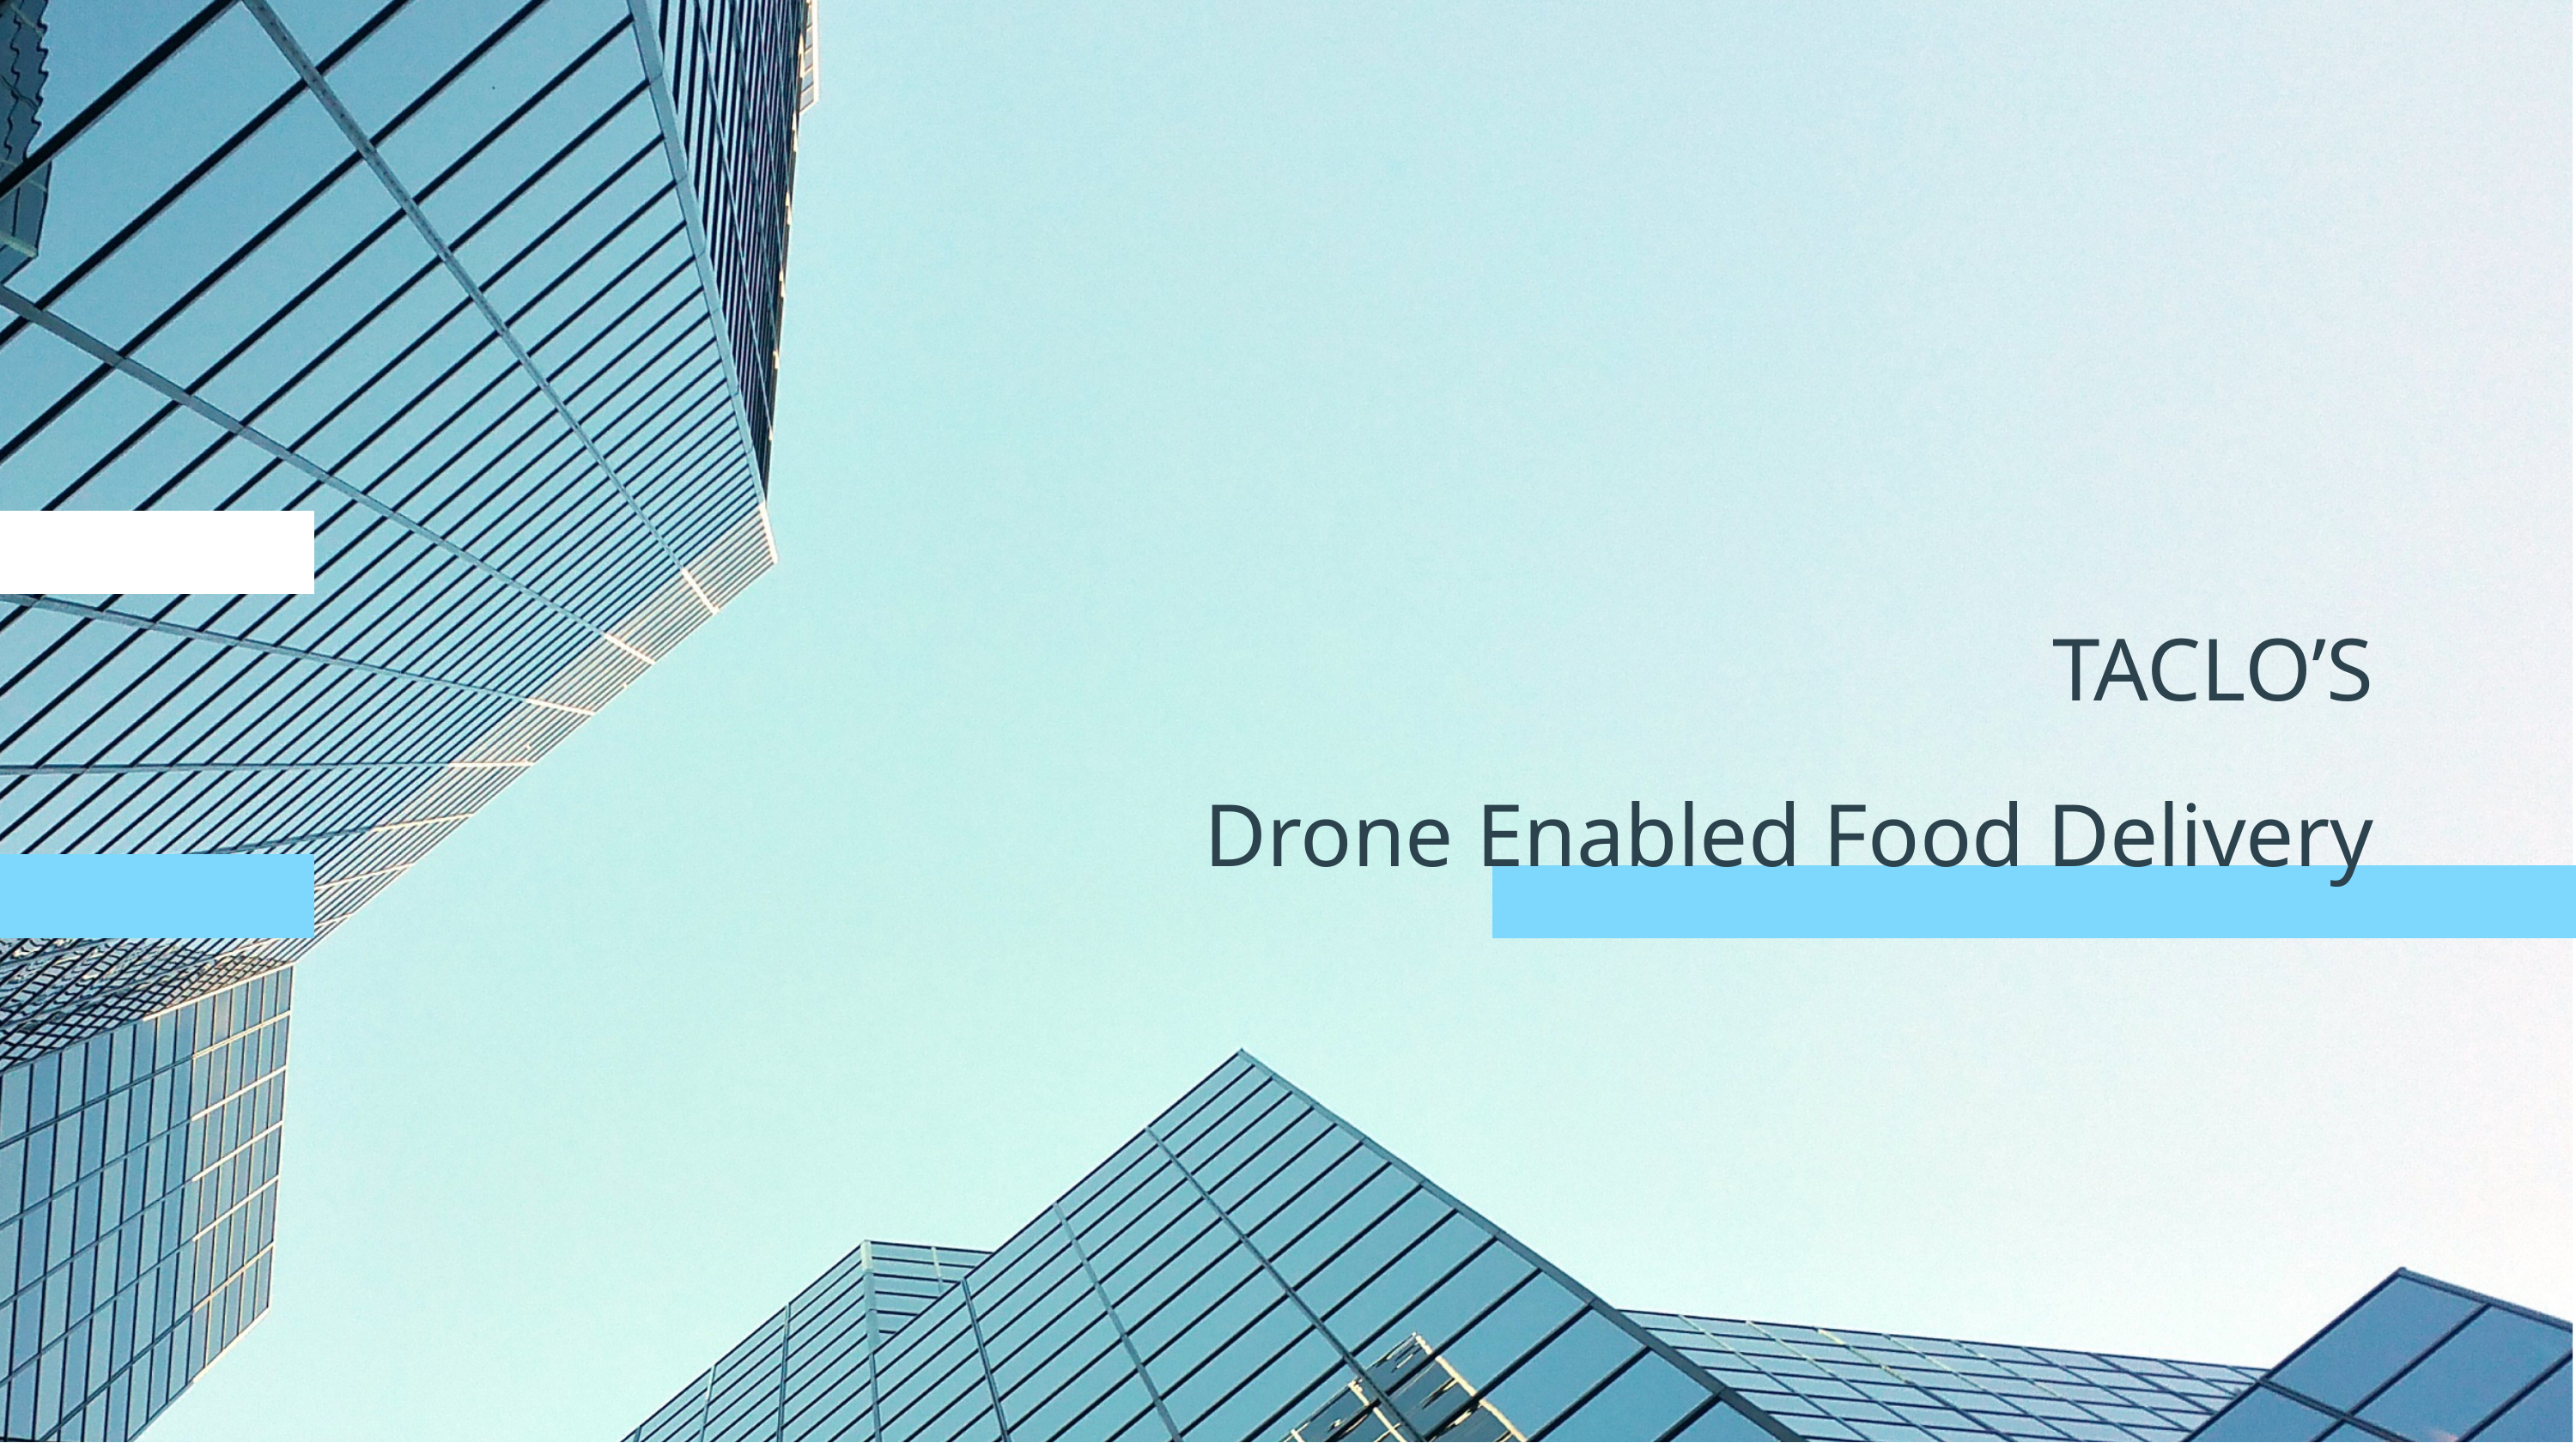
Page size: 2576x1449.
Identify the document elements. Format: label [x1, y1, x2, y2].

picture [0, 0, 2573, 1442]
text_box [0, 853, 315, 939]
text_box [0, 510, 315, 595]
text_box [1492, 865, 2576, 939]
